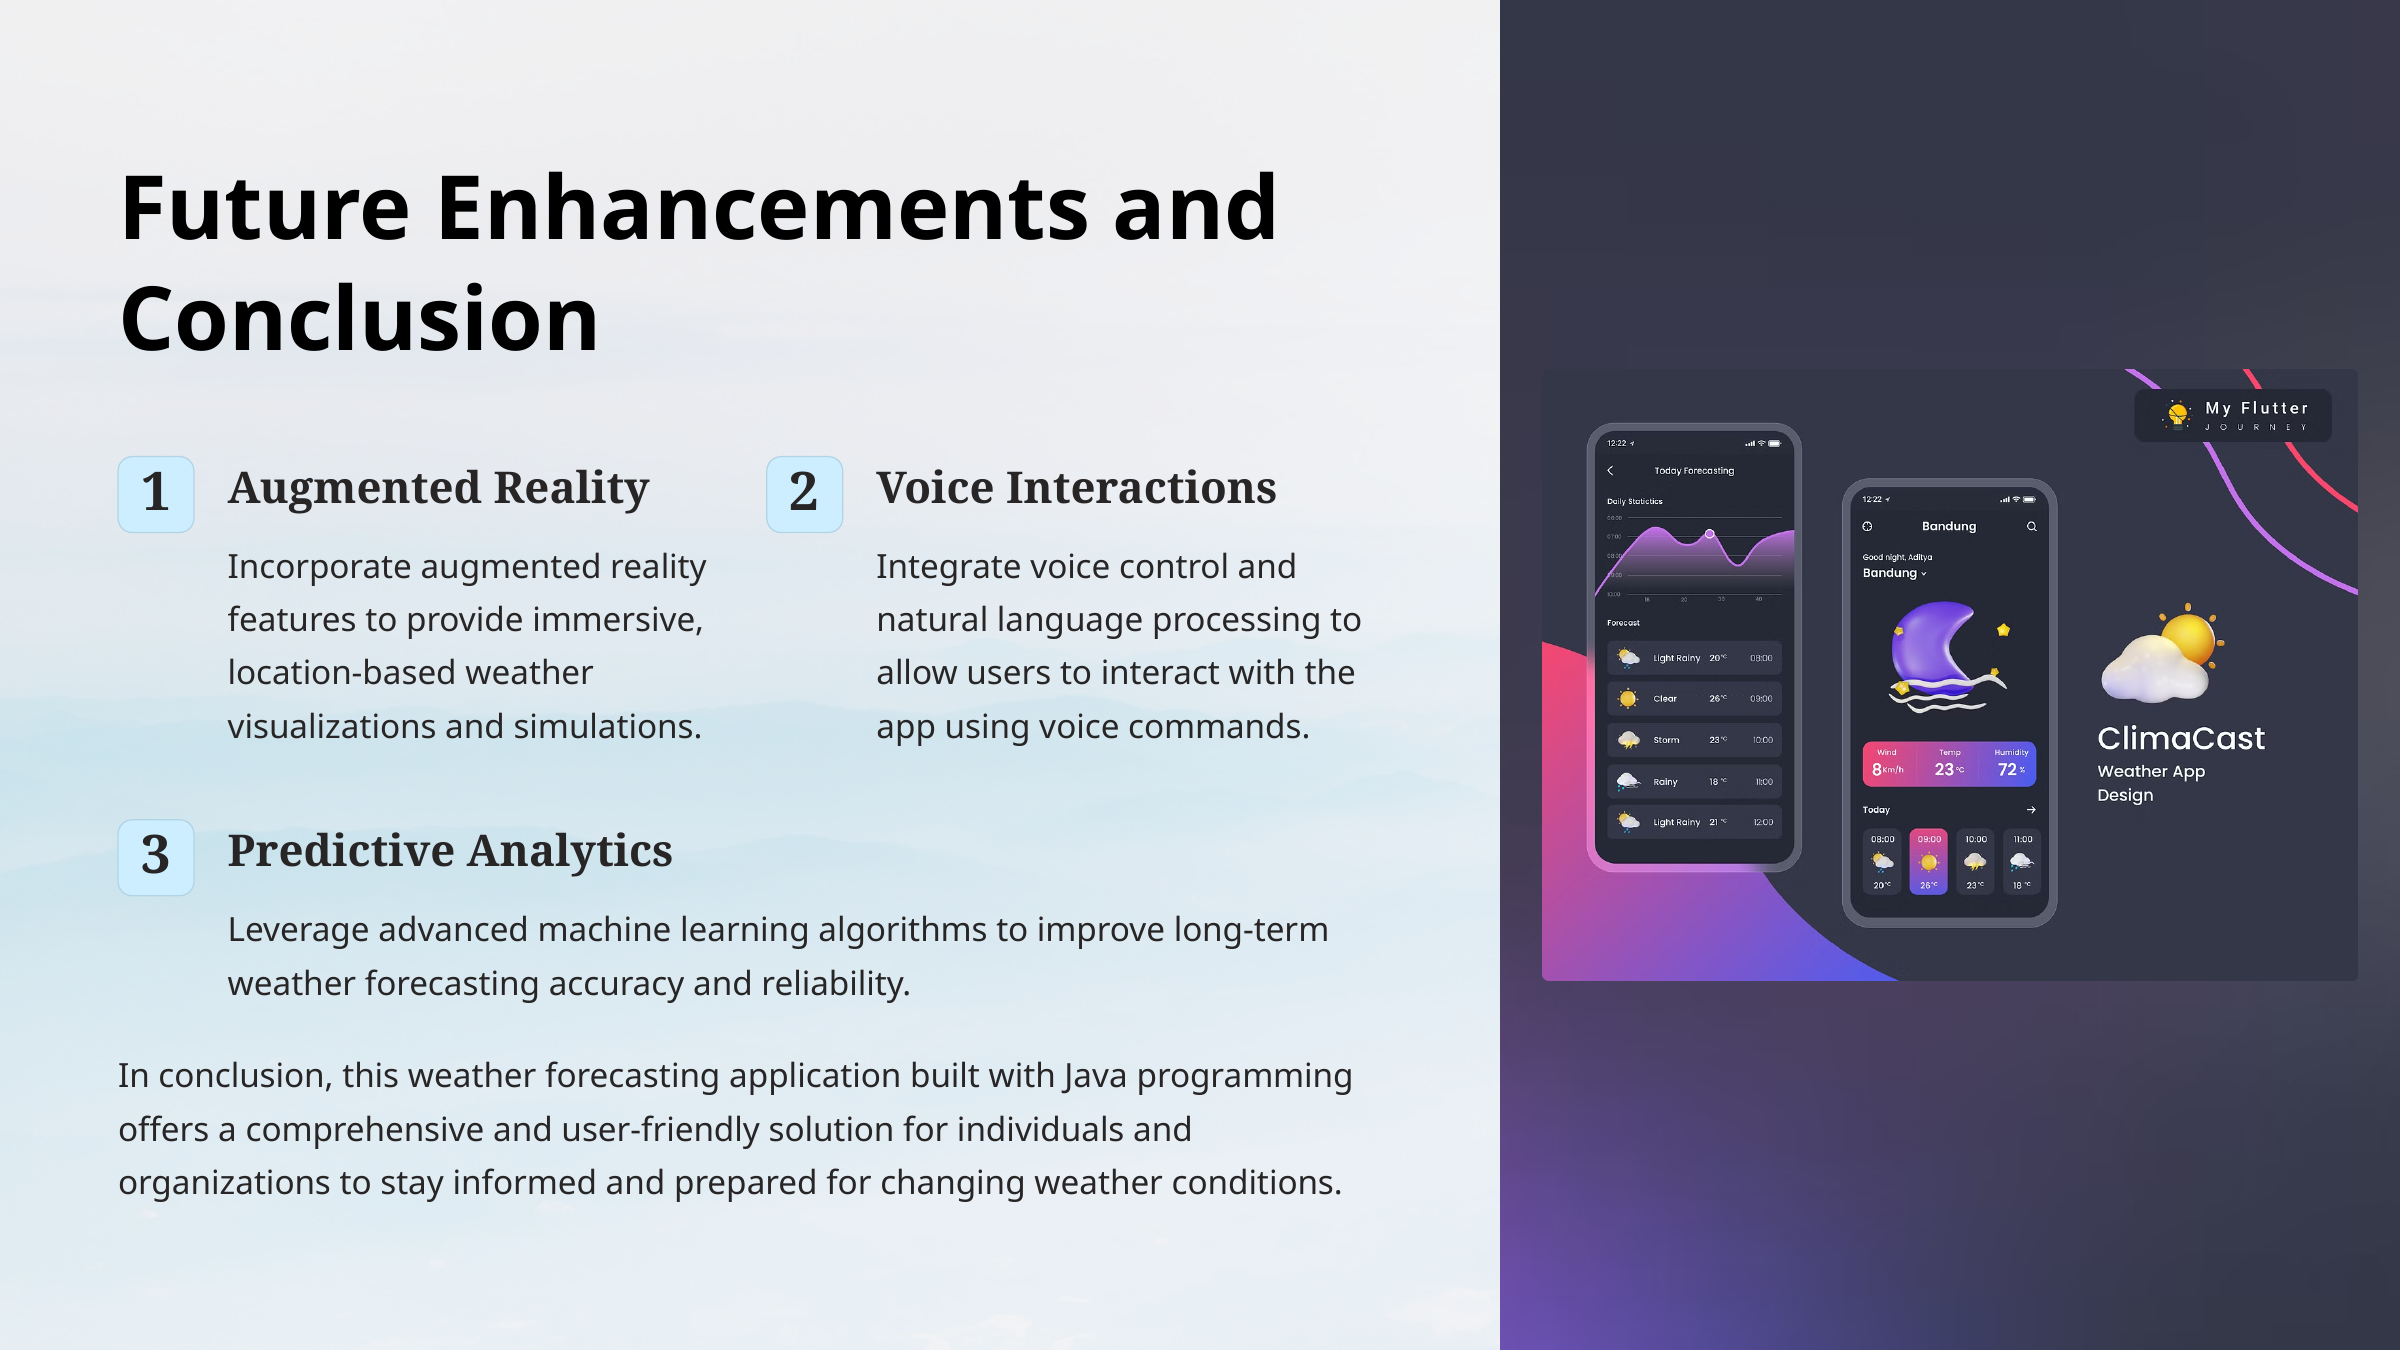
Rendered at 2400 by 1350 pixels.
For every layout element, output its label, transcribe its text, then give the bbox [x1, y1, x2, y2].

text_box [118, 819, 194, 896]
text_box Integrate voice control and natural language processing to allow users to interact with the app using voice commands. [876, 532, 1382, 749]
text_box Future Enhancements and Conclusion [118, 146, 1382, 369]
text_box 1 [144, 468, 168, 522]
text_box In conclusion, this weather forecasting application built with Java programming offers a comprehensive and user-friendly solution for individuals and organizations to stay informed and prepared for changing weather conditions. [118, 1041, 1382, 1204]
text_box 2 [789, 468, 820, 522]
text_box [118, 456, 194, 533]
text_box [766, 456, 843, 533]
text_box 3 [141, 831, 172, 885]
picture [1499, 0, 2400, 1350]
text_box Predictive Analytics [227, 819, 671, 876]
text_box Voice Interactions [876, 456, 1320, 512]
text_box Augmented Reality [227, 456, 671, 512]
text_box Leverage advanced machine learning algorithms to improve long-term weather forecasting accuracy and reliability. [227, 895, 1382, 1004]
text_box Incorporate augmented reality features to provide immersive, location-based weather visualizations and simulations. [227, 532, 733, 749]
